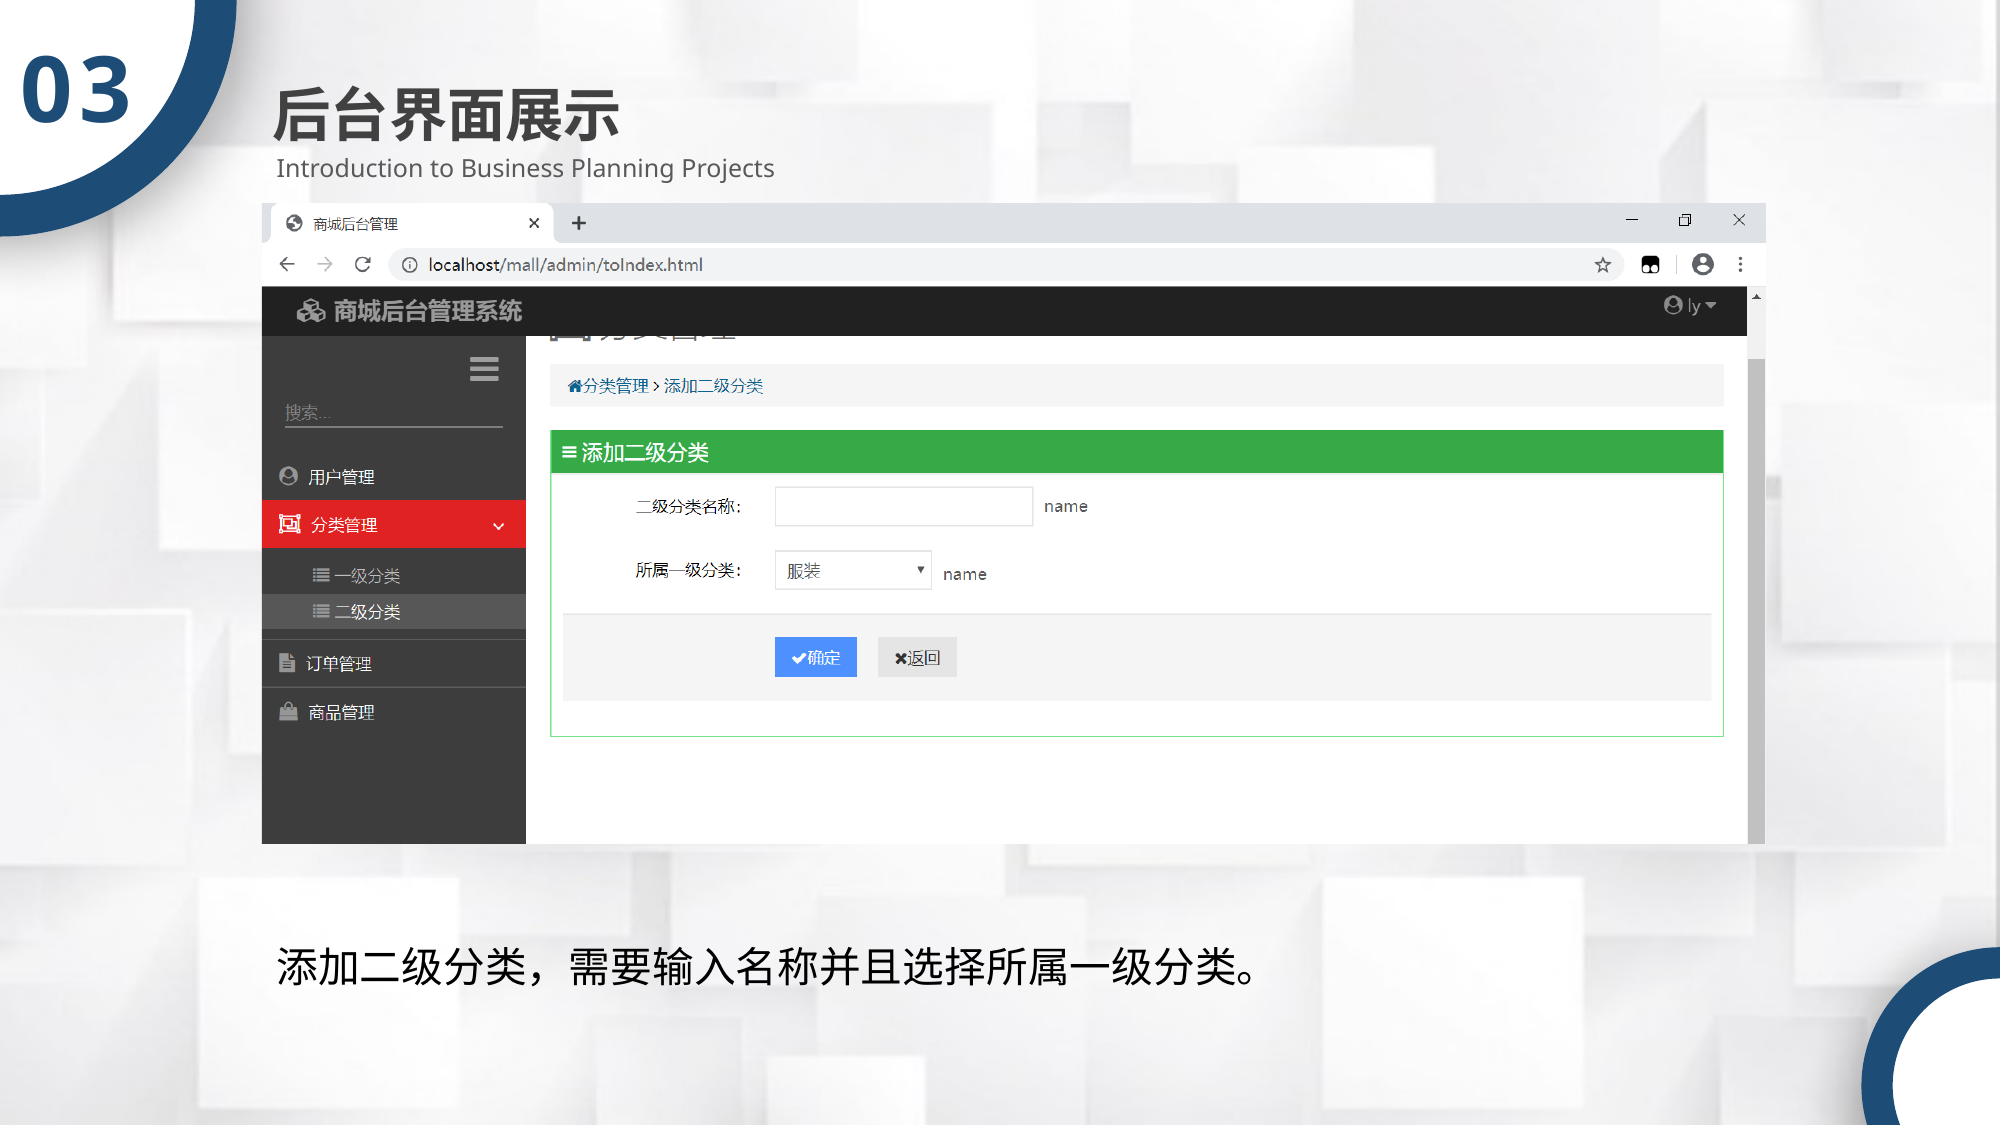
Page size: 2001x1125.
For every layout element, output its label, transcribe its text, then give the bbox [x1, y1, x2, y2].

text_box 后台界面展示 [257, 71, 638, 156]
text_box Introduction to Business Planning Projects [261, 144, 1243, 190]
text_box 03 [0, 22, 153, 148]
picture [0, 0, 2000, 1125]
text_box [1876, 961, 2000, 1125]
text_box [0, 0, 217, 217]
text_box 添加二级分类，需要输入名称并且选择所属一级分类。 [261, 933, 1657, 999]
